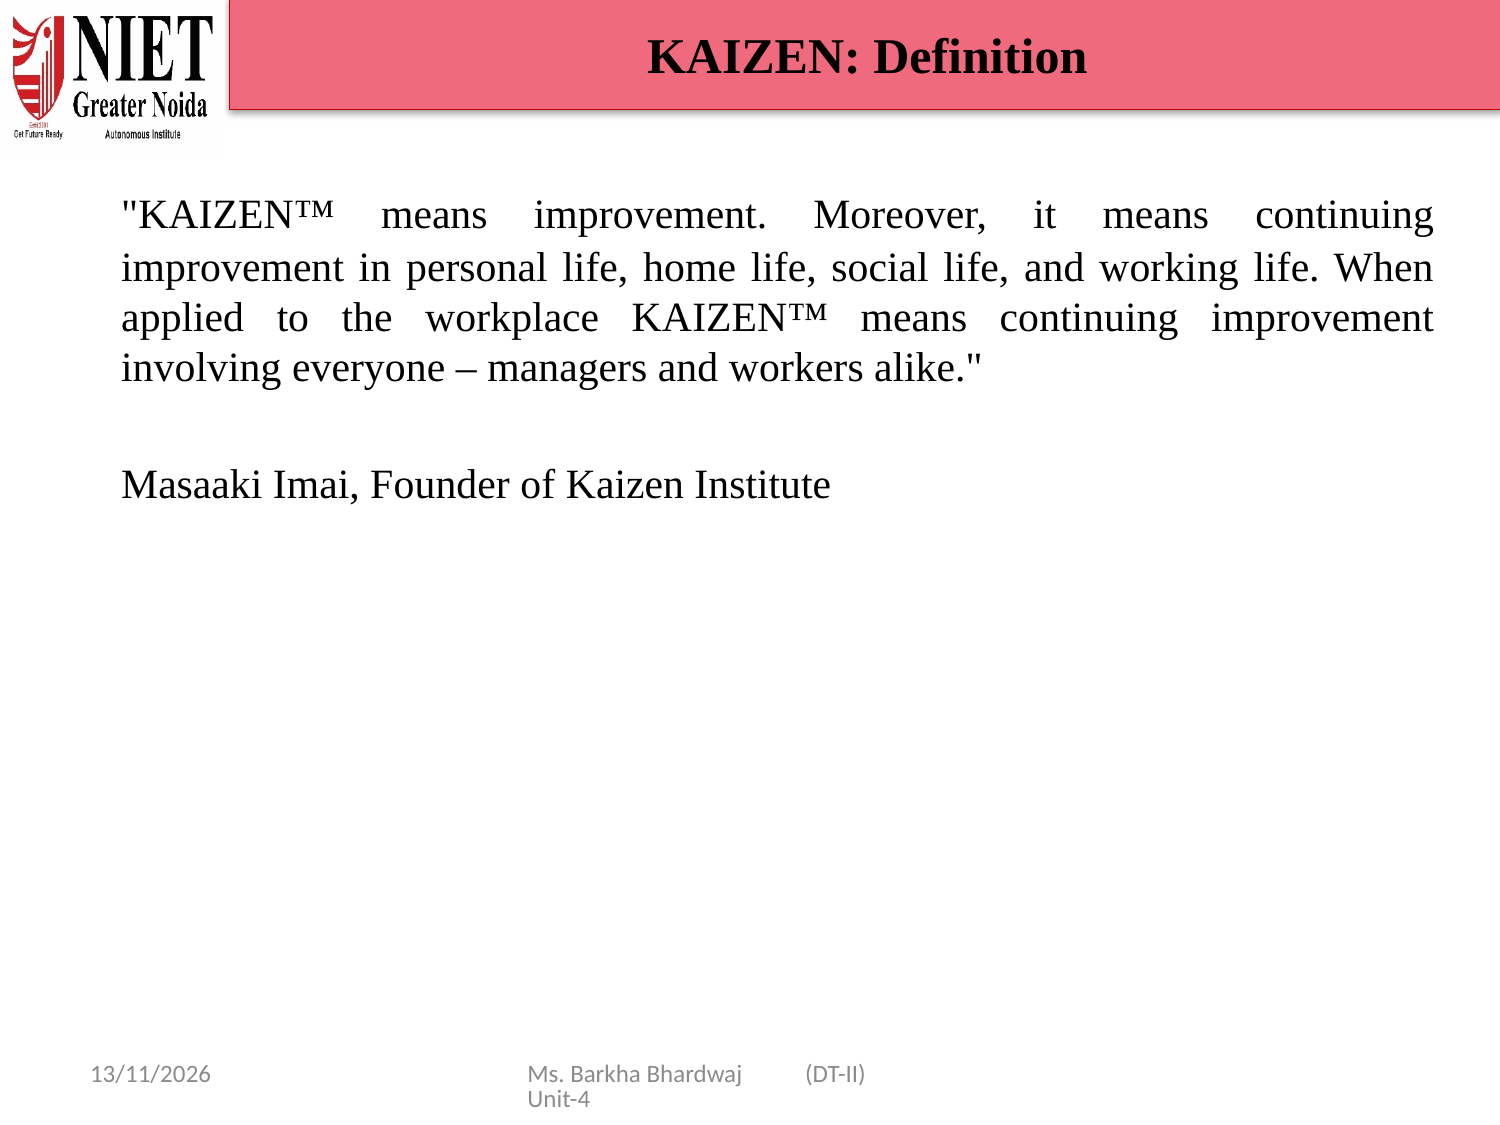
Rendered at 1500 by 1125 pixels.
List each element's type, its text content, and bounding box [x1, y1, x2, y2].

text_box KAIZEN: Definition [229, 0, 1500, 110]
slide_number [75, 1042, 425, 1103]
footer Ms. Barkha Bhardwaj (DT-II) Unit-4 [512, 1042, 988, 1103]
list "KAIZEN™ means improvement. Moreover, it means continuing improvement in personal life, home life, social life, and working life. When applied to the workplace KAIZEN™ means continuing improvement involving everyone – managers and workers alike." Masaaki Imai, Founder of Kaizen Institute [50, 162, 1450, 1025]
picture [0, 0, 226, 156]
